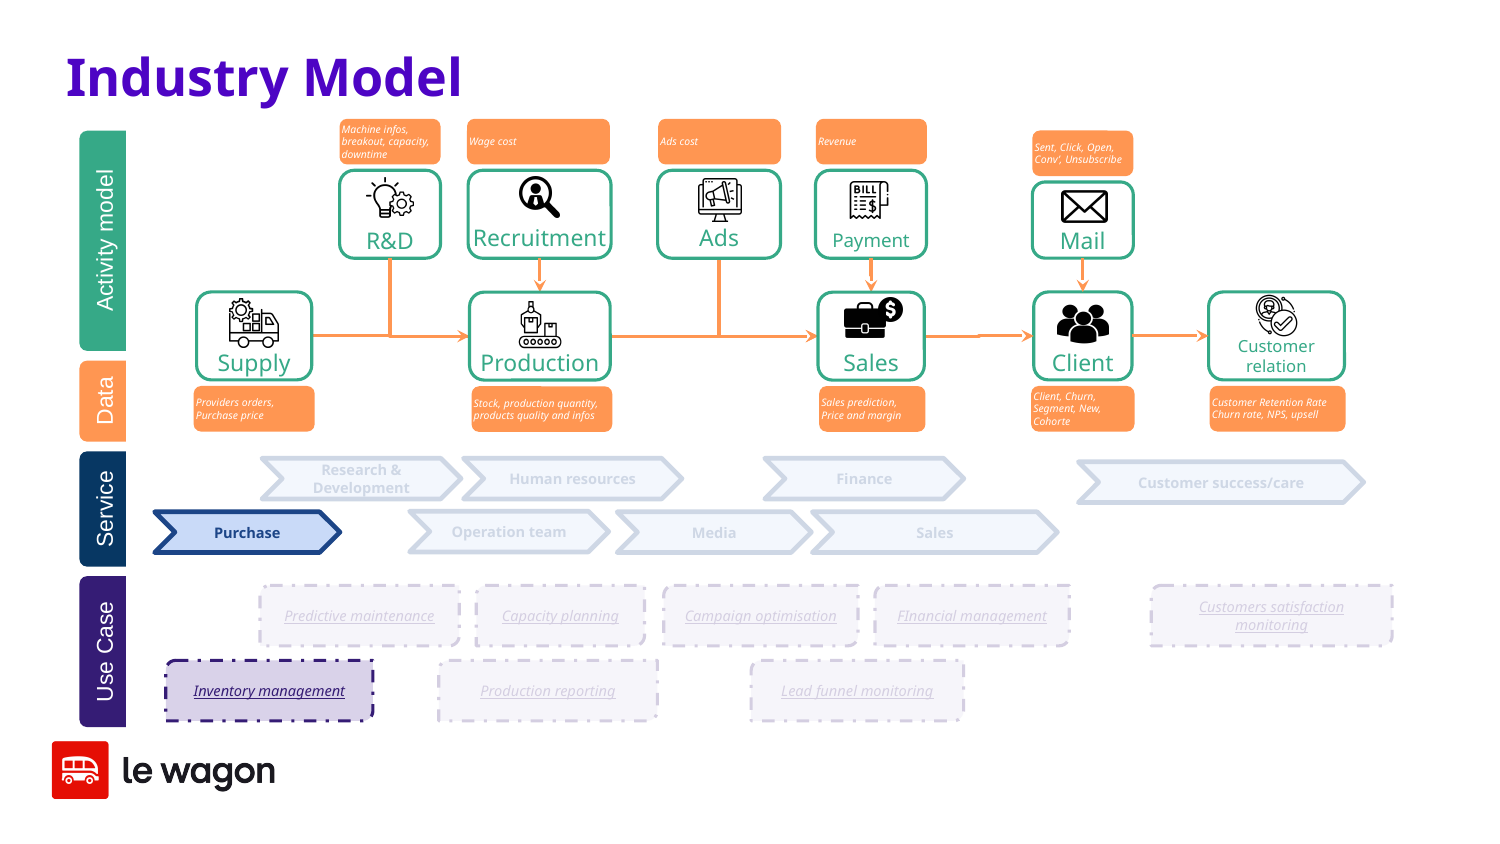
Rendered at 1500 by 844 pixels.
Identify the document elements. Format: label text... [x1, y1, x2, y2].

picture [519, 176, 561, 218]
text_box Sales [818, 292, 925, 381]
text_box [142, 451, 1425, 747]
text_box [729, 247, 808, 347]
text_box Stock, production quantity, products quality and infos [471, 386, 613, 432]
text_box Service [79, 451, 126, 567]
title Industry Model [51, 29, 1449, 124]
text_box Sales prediction, Price and margin [819, 386, 926, 432]
text_box Supply [196, 291, 312, 380]
text_box R&D [339, 170, 441, 259]
picture [848, 181, 890, 219]
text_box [390, 257, 469, 338]
text_box Client, Churn, Segment, New, Cohorte [1031, 385, 1135, 432]
picture [518, 299, 562, 350]
picture [1057, 300, 1109, 347]
text_box Production [469, 292, 611, 381]
text_box Ads cost [658, 118, 782, 165]
text_box Customer Retention Rate Churn rate, NPS, upsell [1209, 385, 1346, 432]
text_box Payment [815, 170, 927, 259]
text_box Wage cost [466, 118, 610, 165]
text_box Inventory management [165, 660, 373, 721]
text_box Recruitment [468, 170, 612, 259]
text_box Client [1033, 291, 1133, 380]
text_box Mail [1032, 181, 1134, 259]
text_box Ads [657, 170, 781, 259]
picture [698, 178, 742, 222]
picture [51, 740, 275, 800]
picture [229, 298, 279, 348]
text_box Activity model [79, 130, 126, 351]
picture [1255, 294, 1299, 338]
text_box Revenue [815, 118, 927, 165]
text_box Use Case [79, 576, 126, 728]
text_box Customer relation [1208, 291, 1345, 380]
picture [366, 176, 414, 218]
picture [1061, 185, 1108, 228]
picture [844, 297, 903, 338]
text_box Purchase [154, 511, 340, 553]
text_box Providers orders, Purchase price [193, 385, 315, 432]
text_box Sent, Click, Open, Conv’, Unsubscribe [1032, 130, 1134, 177]
text_box Data [79, 360, 126, 442]
text_box Machine infos, breakout, capacity, downtime [339, 118, 441, 165]
